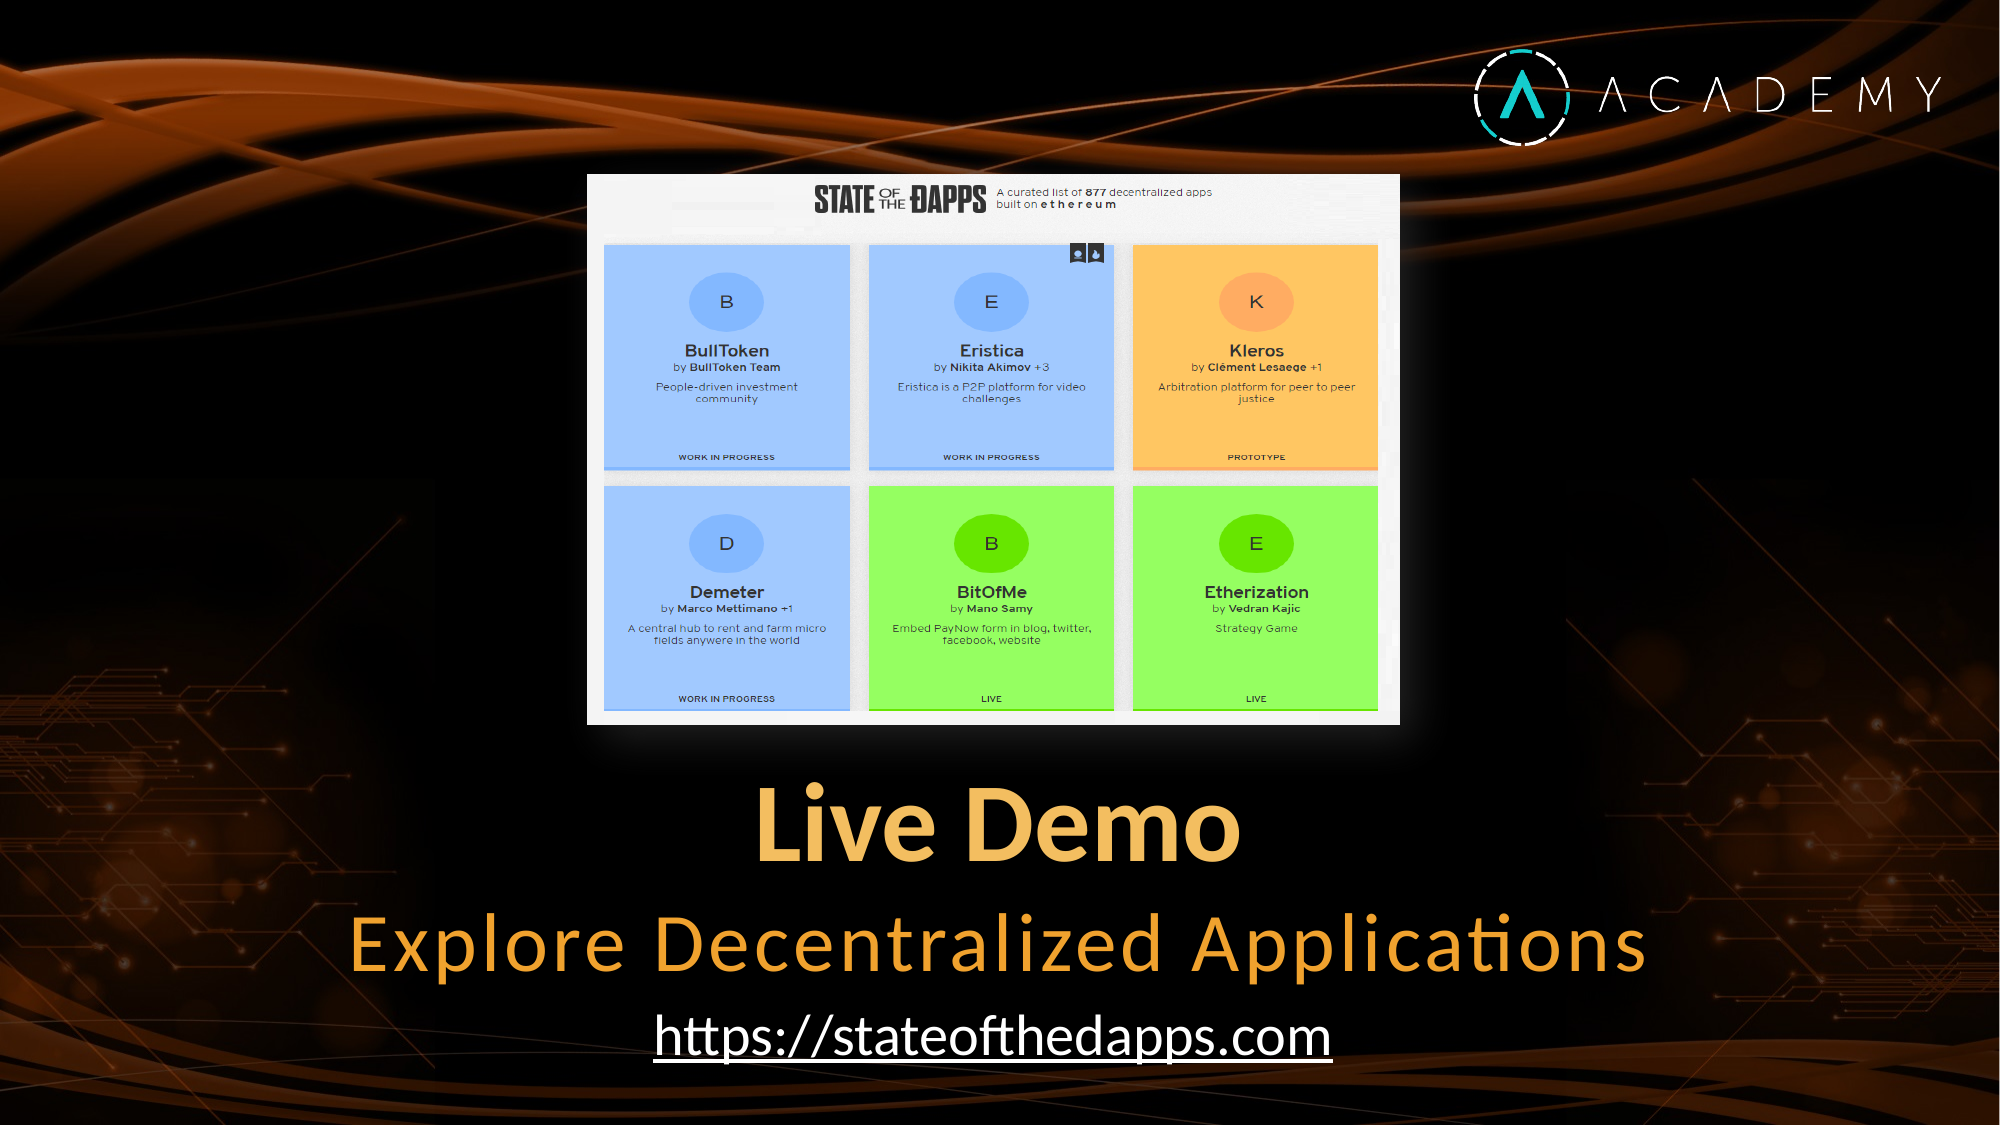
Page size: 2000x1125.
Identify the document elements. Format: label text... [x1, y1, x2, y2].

list Explore Decentralized Applications [111, 877, 1886, 989]
picture [0, 0, 2000, 1125]
title Live Demo [111, 762, 1886, 877]
text_box https://stateofthedapps.com [99, 989, 1900, 1075]
